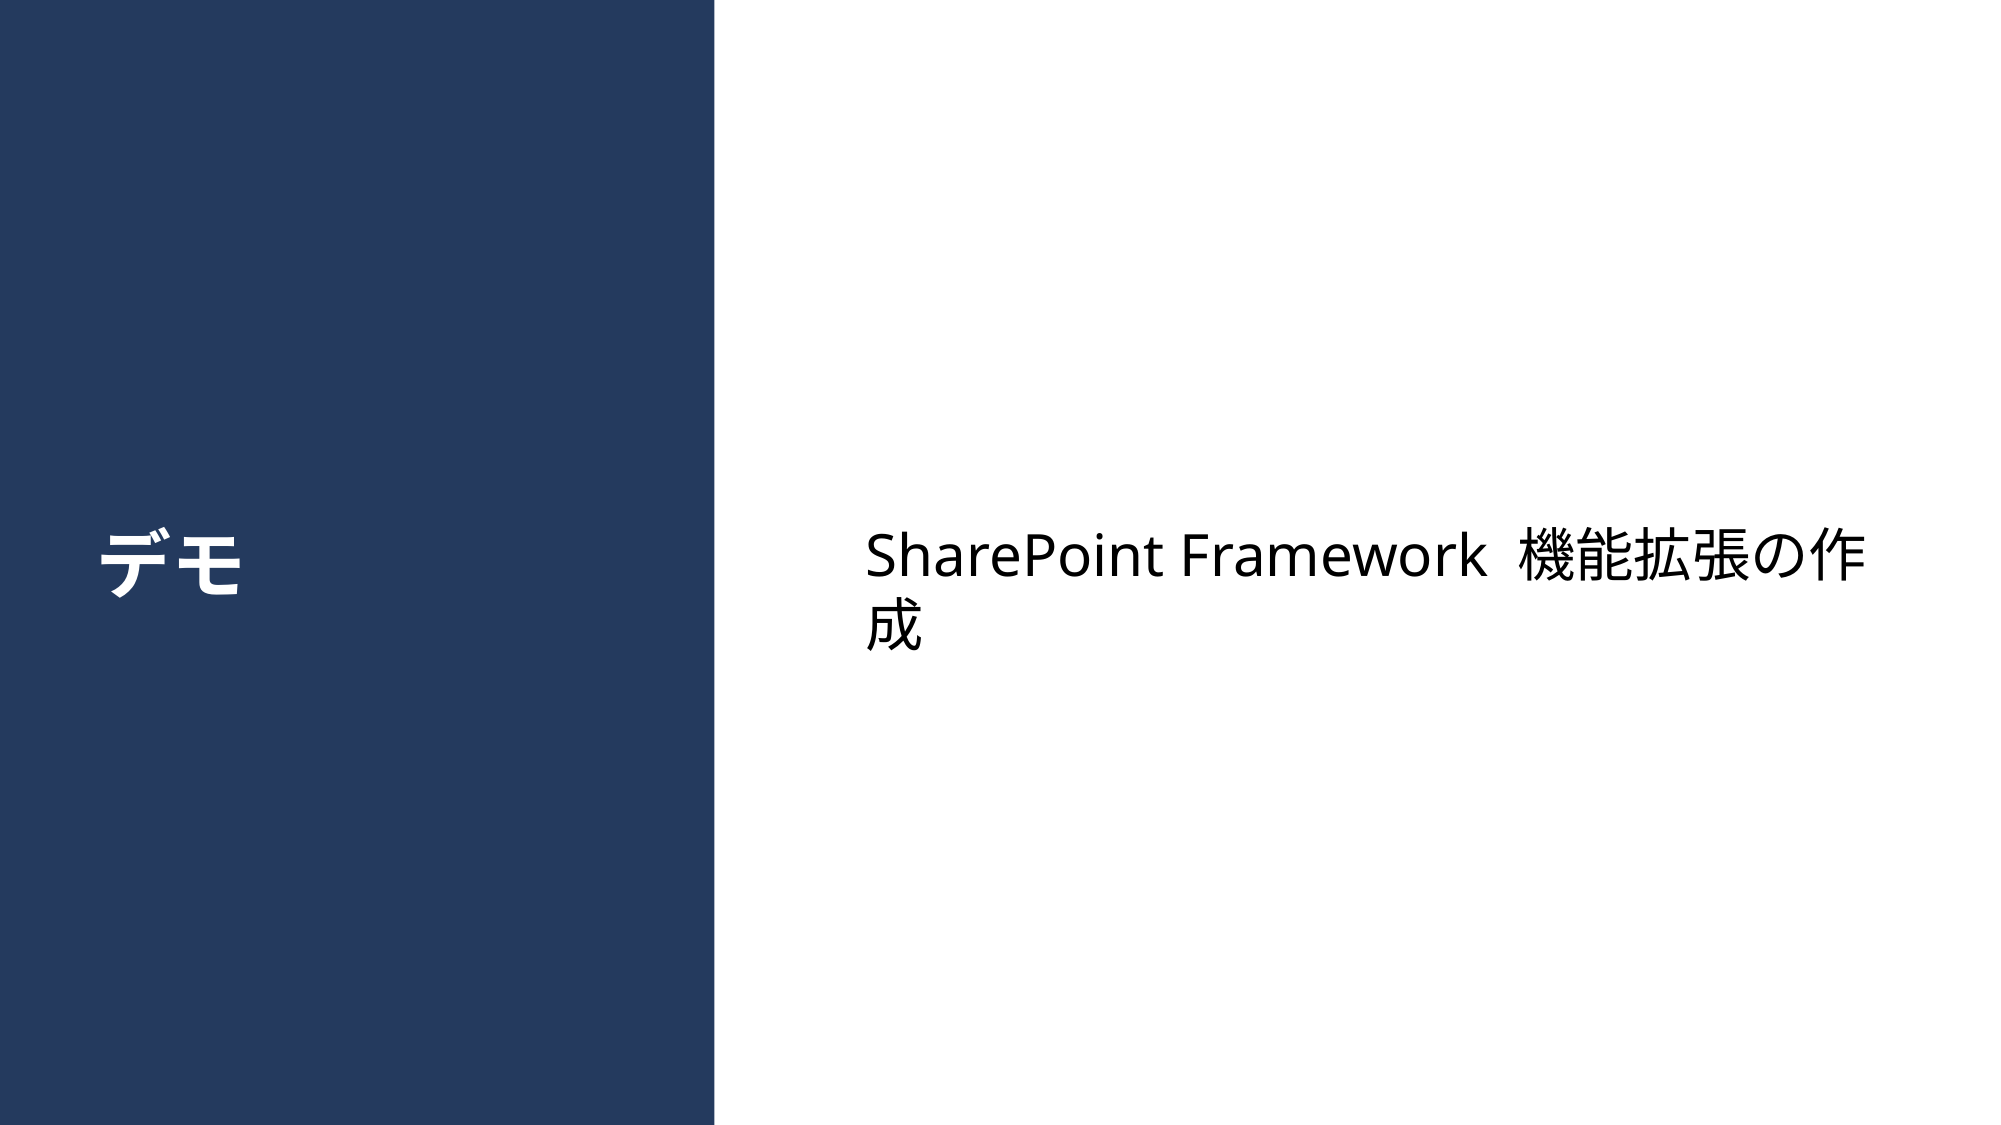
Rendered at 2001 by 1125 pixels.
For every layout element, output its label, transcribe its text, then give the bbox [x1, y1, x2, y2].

text_box SharePoint Framework 機能拡張の作成 [851, 511, 1897, 666]
title デモ [96, 516, 619, 608]
